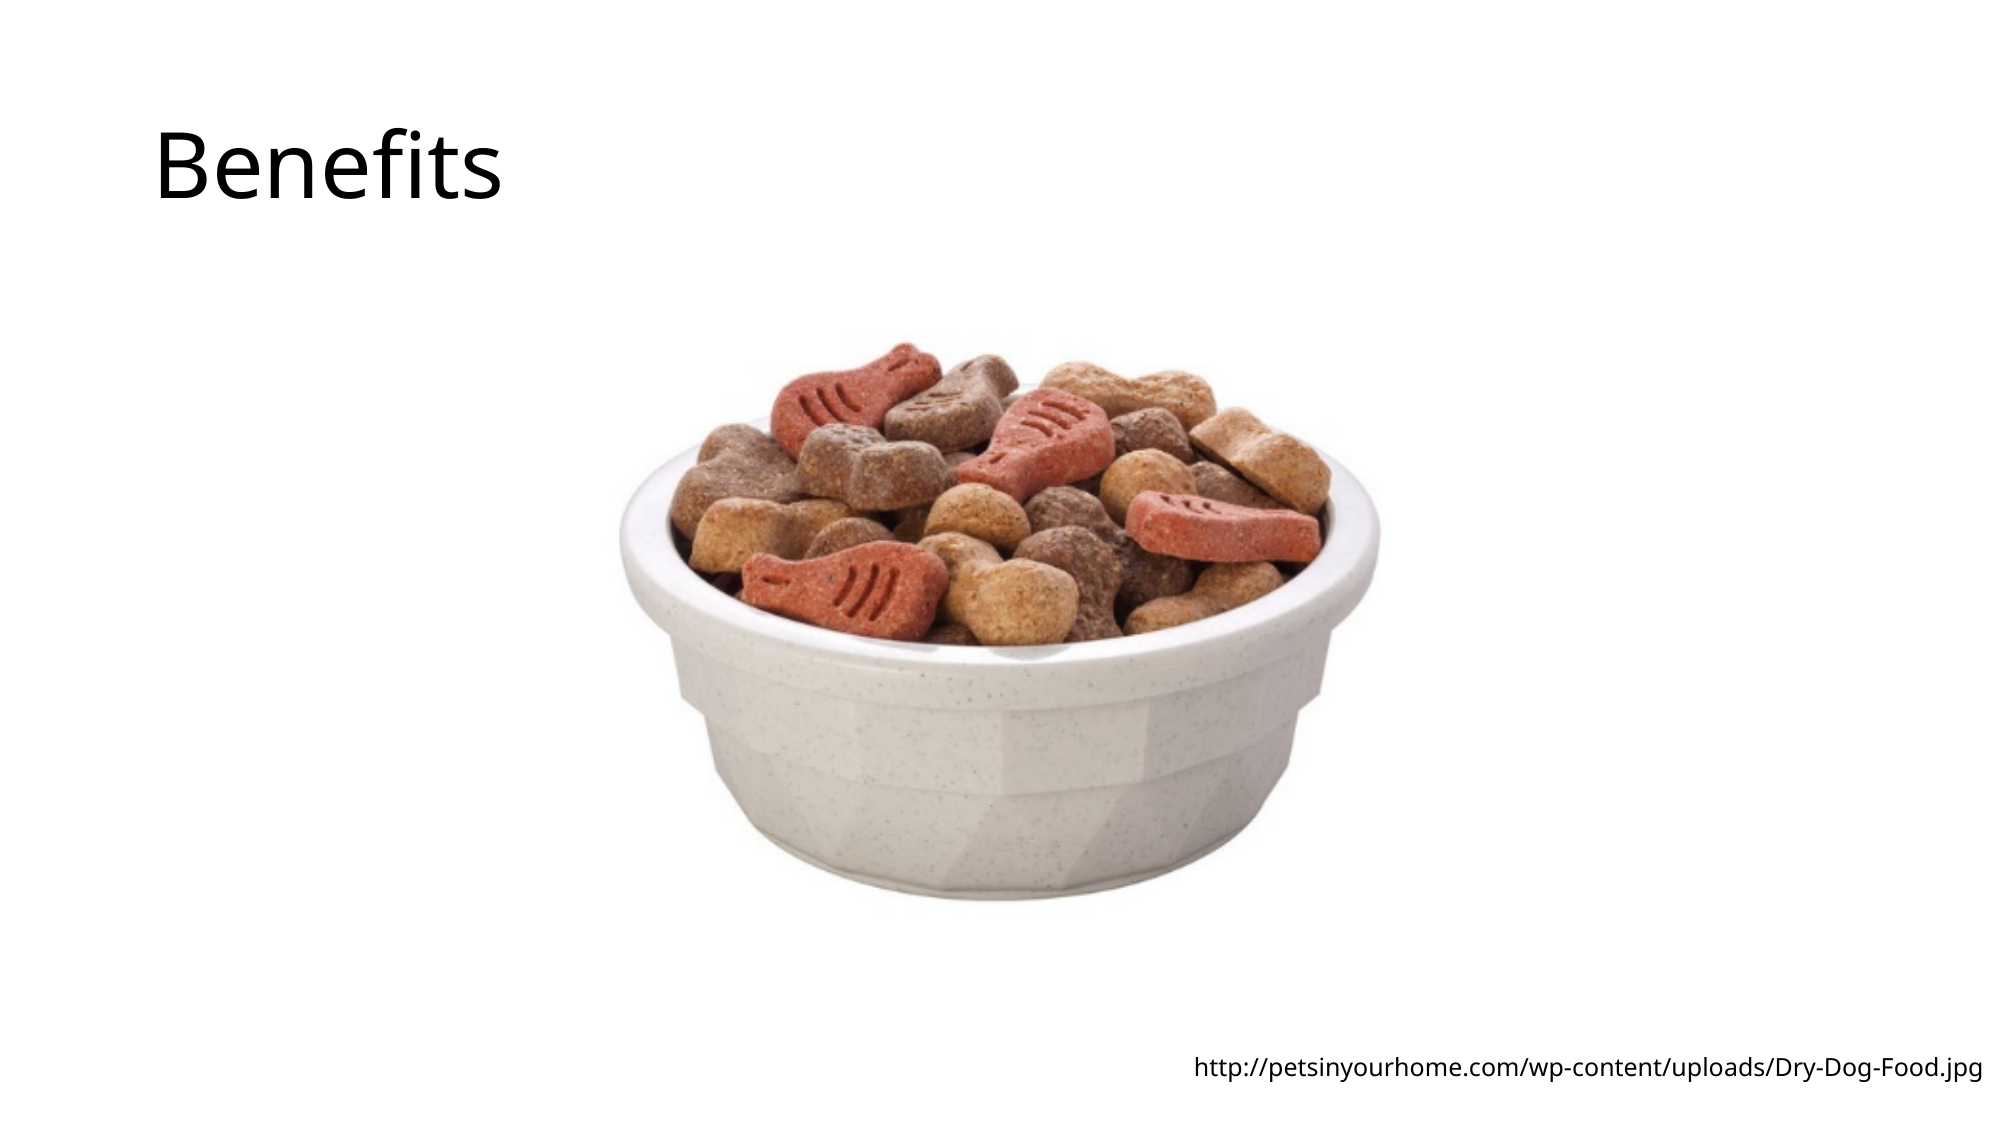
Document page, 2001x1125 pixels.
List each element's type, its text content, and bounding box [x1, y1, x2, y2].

picture [509, 242, 1491, 1003]
title Benefits [137, 59, 1863, 278]
text_box http://petsinyourhome.com/wp-content/uploads/Dry-Dog-Food.jpg [0, 1029, 2000, 1104]
